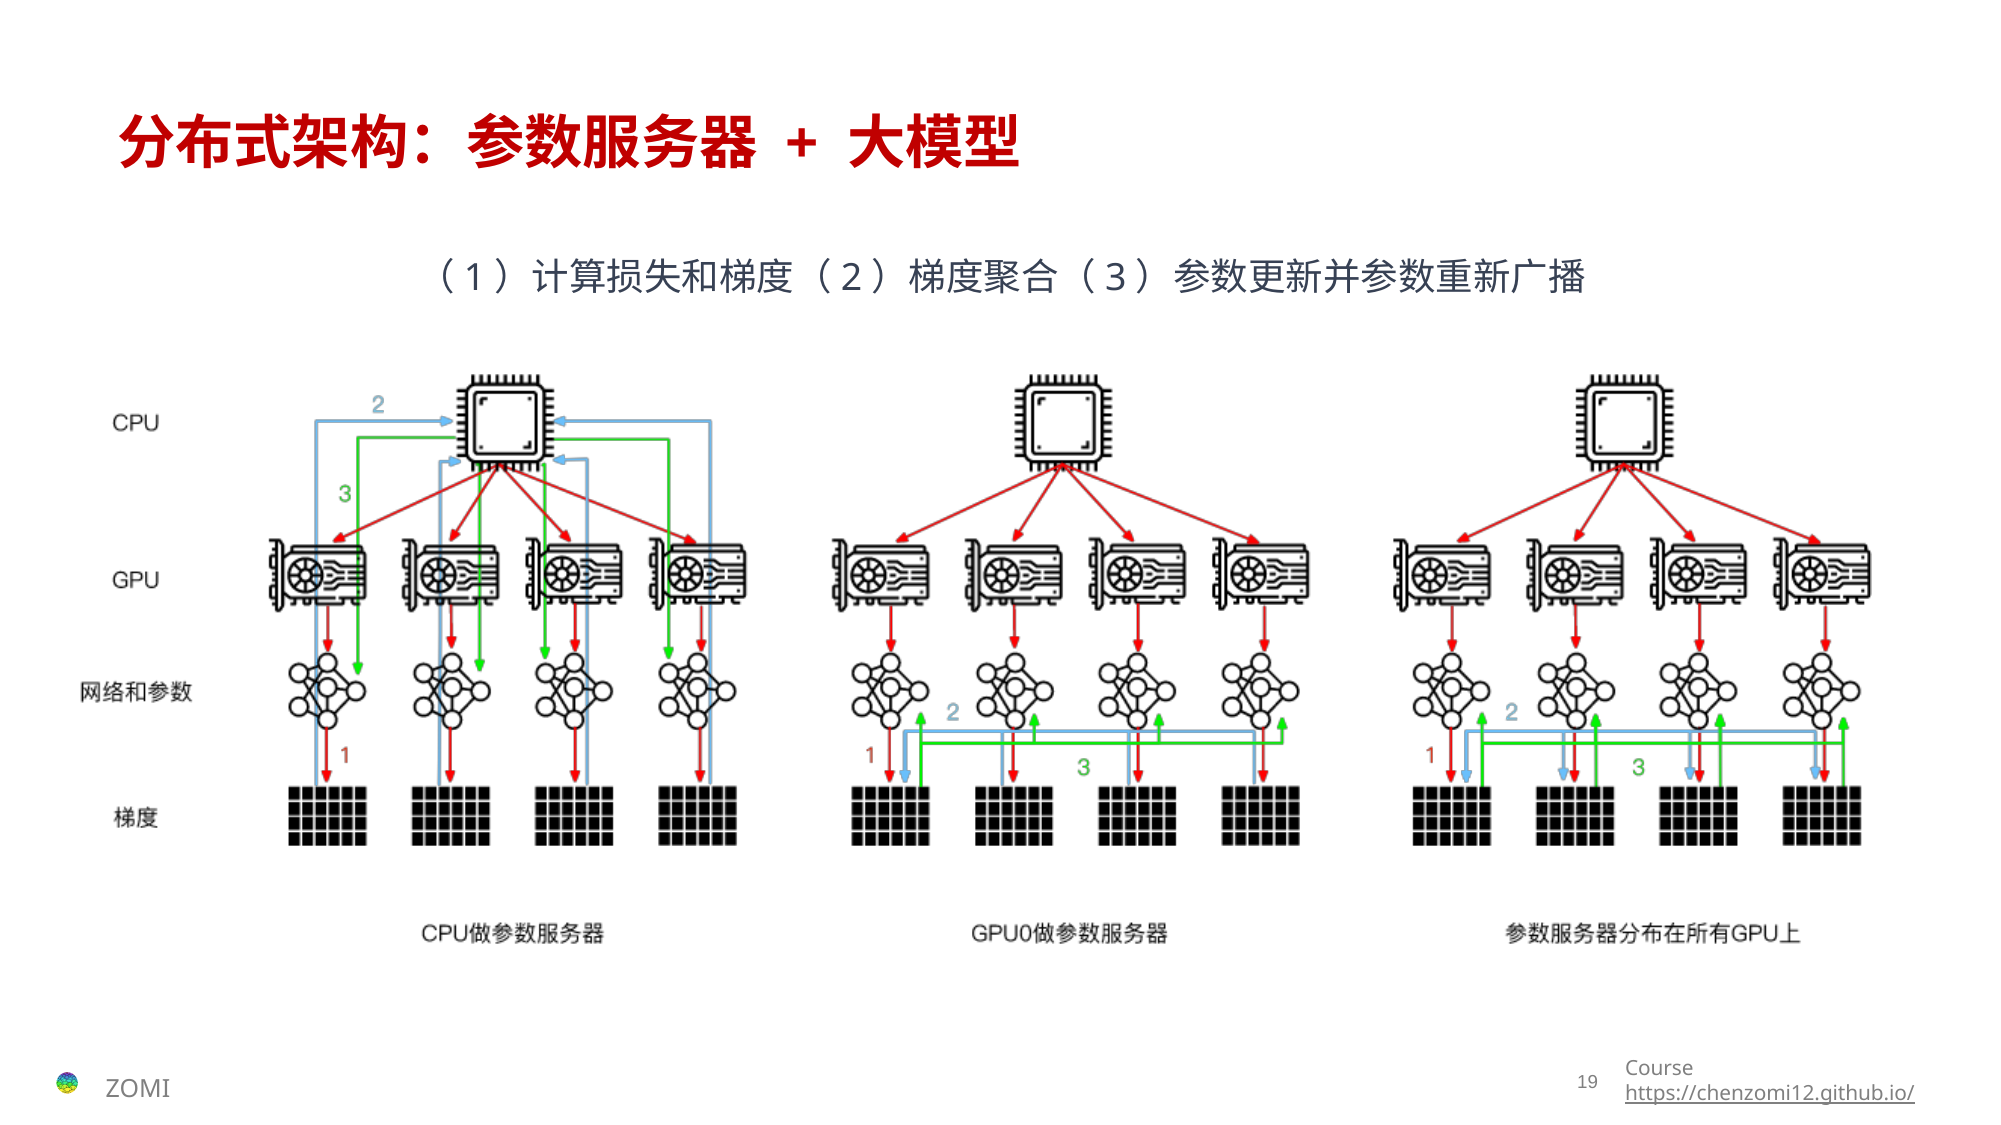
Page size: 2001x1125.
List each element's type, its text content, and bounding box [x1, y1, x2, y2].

list （1）计算损失和梯度（2）梯度聚合（3）参数更新并参数重新广播 [102, 223, 1901, 320]
title 分布式架构：参数服务器 + 大模型 [102, 91, 1901, 189]
picture [66, 373, 1872, 963]
picture [57, 1073, 77, 1093]
